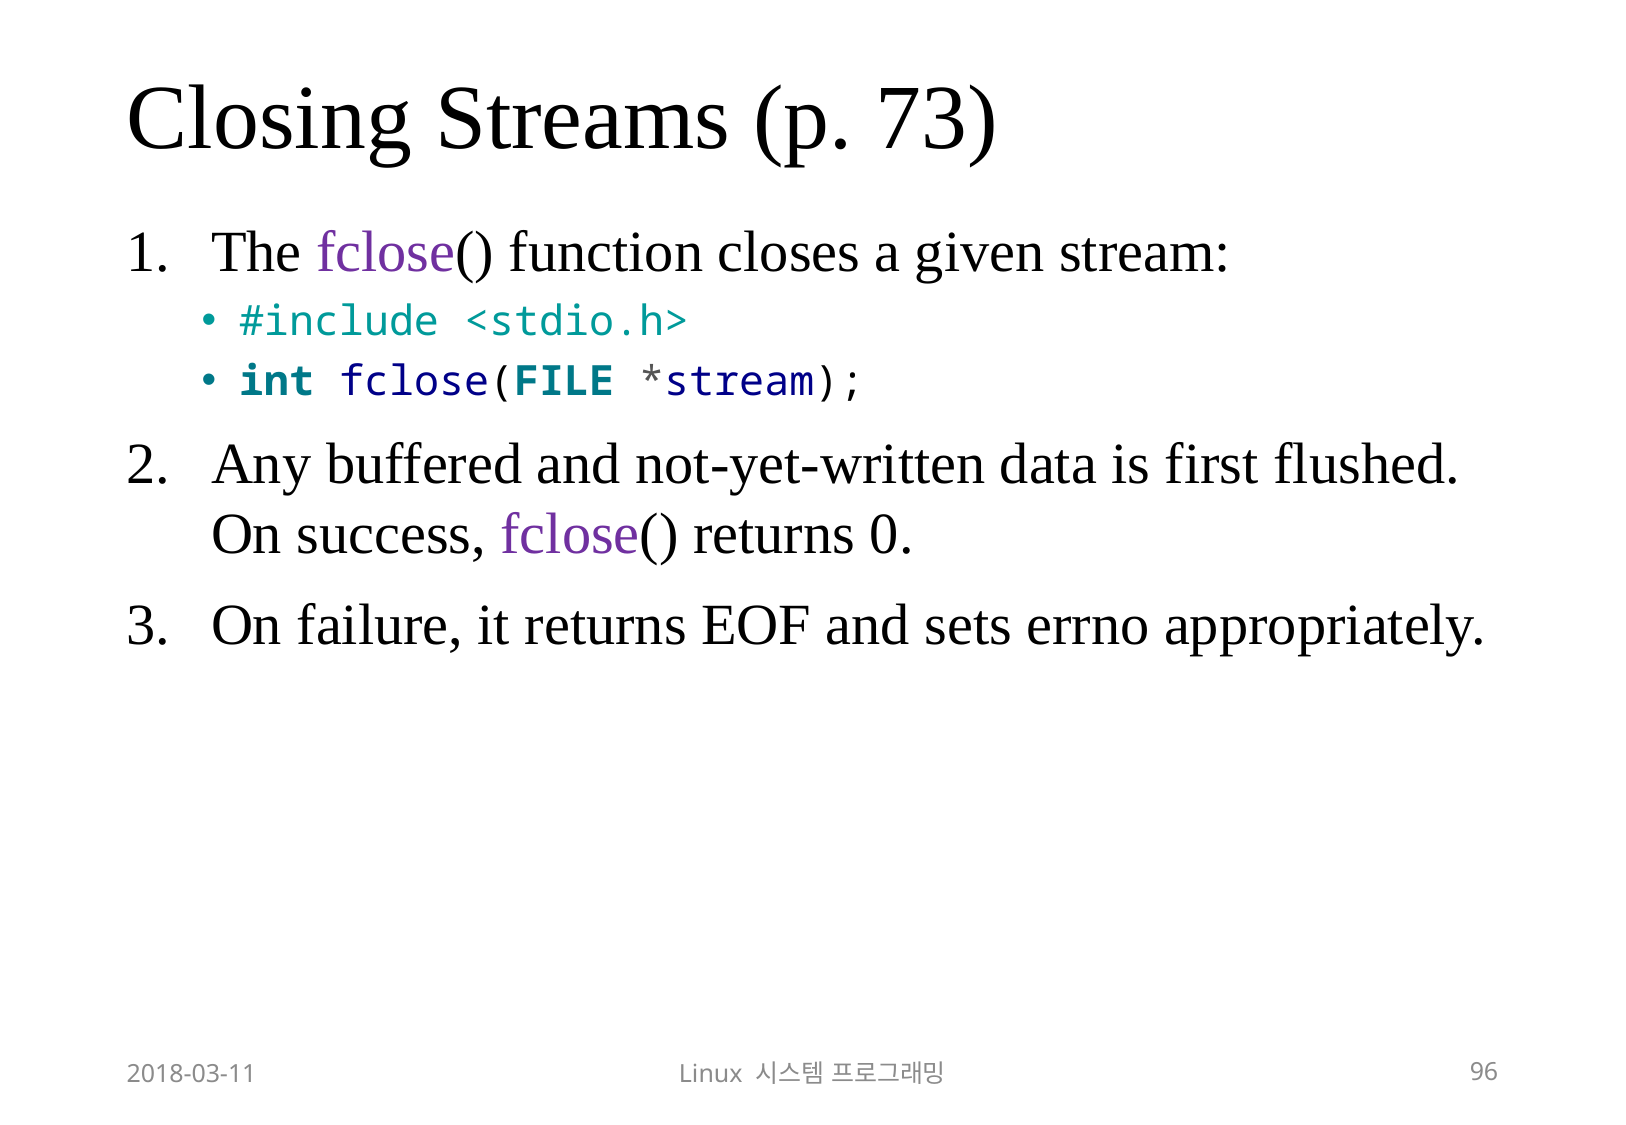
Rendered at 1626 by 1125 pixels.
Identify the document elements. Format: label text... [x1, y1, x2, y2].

footer Linux 시스템 프로그래밍 [538, 1042, 1087, 1103]
list The fclose() function closes a given stream: #include <stdio.h> int fclose(FILE *stream); Any buffered and not-yet-written data is first flushed. On success, fclose() returns 0. On failure, it returns EOF and sets errno appropriately. [111, 205, 1514, 1014]
slide_number 96 [1147, 1042, 1514, 1103]
title Closing Streams (p. 73) [111, 59, 1514, 179]
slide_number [111, 1042, 478, 1103]
